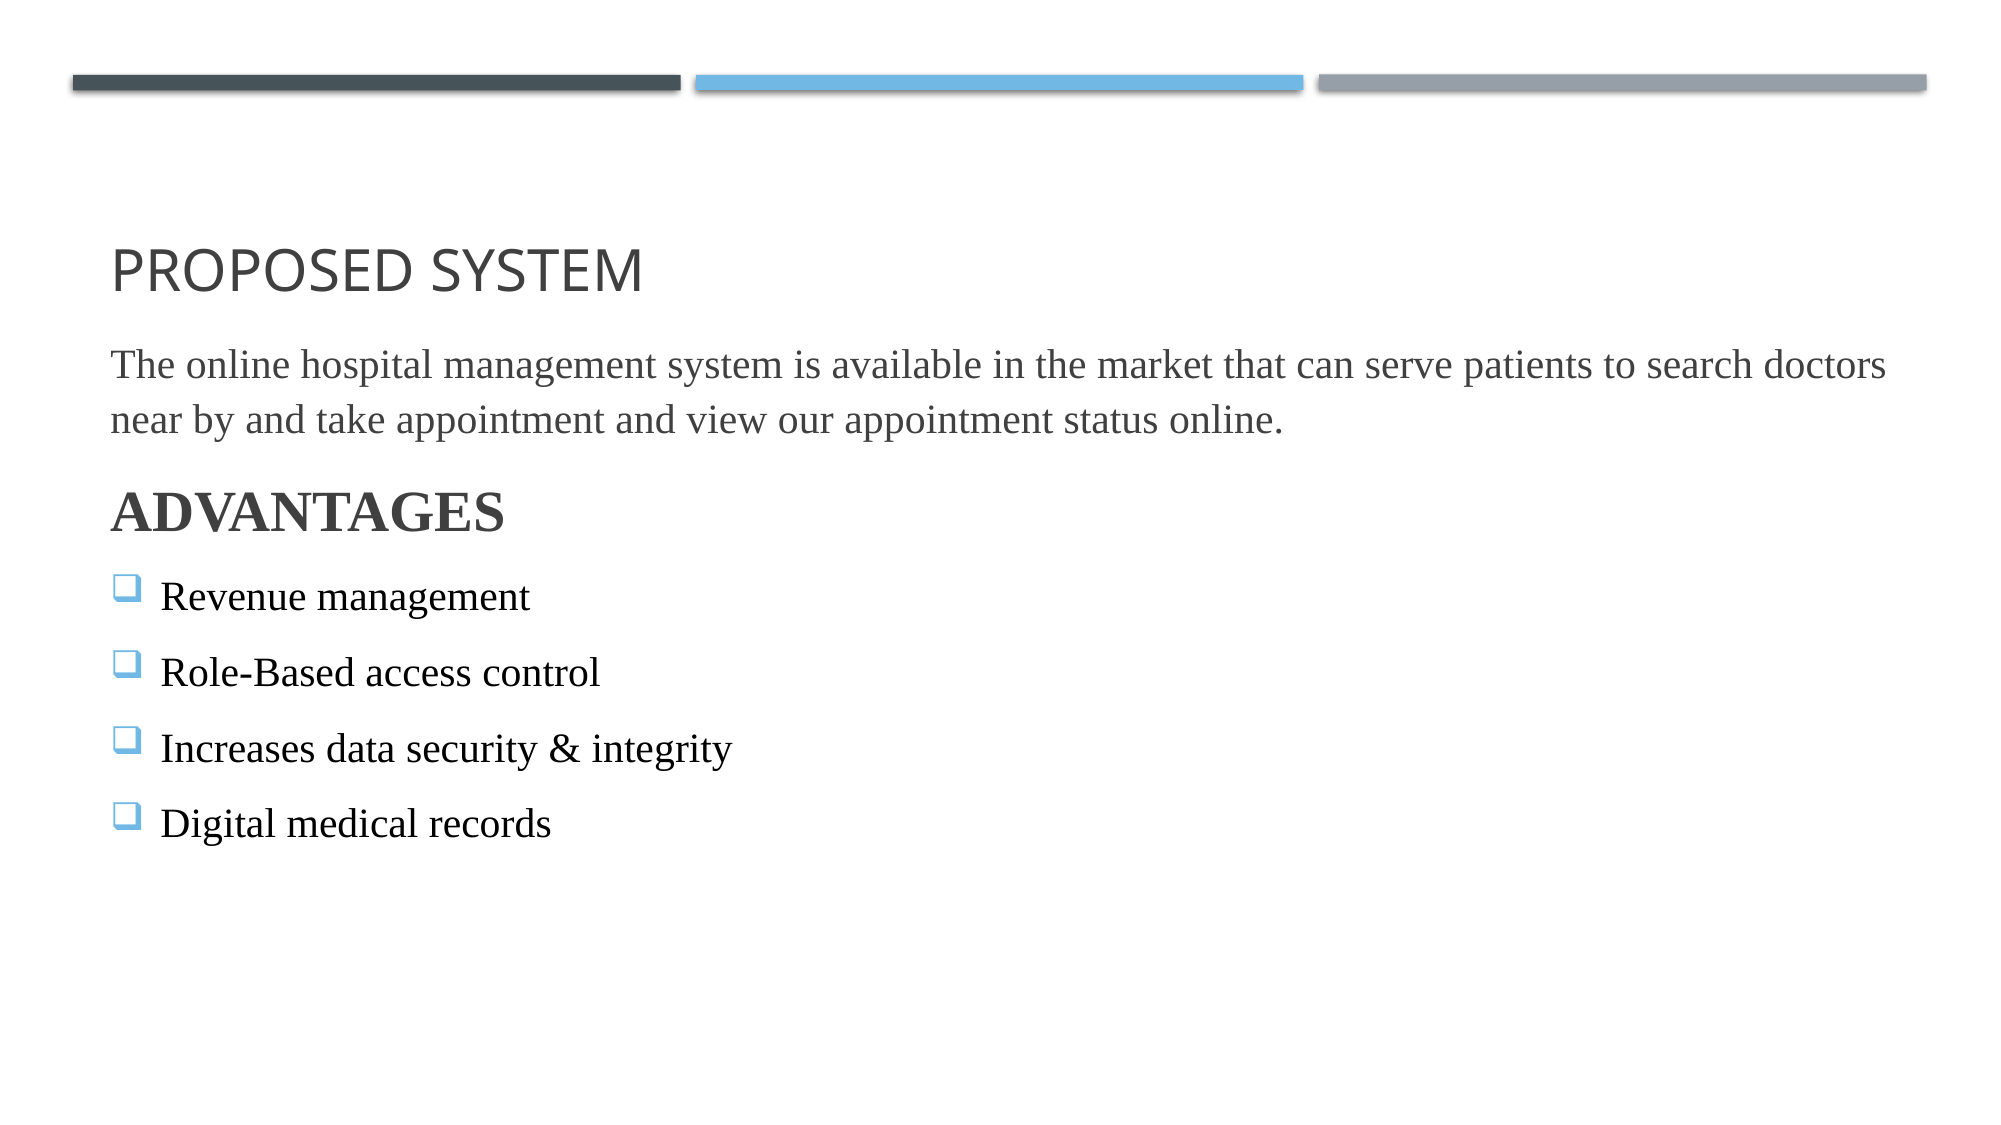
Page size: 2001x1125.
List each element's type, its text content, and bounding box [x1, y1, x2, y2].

list The online hospital management system is available in the market that can serve patients to search doctors near by and take appointment and view our appointment status online. ADVANTAGES Revenue management Role-Based access control Increases data security & integrity Digital medical records [95, 0, 1905, 981]
